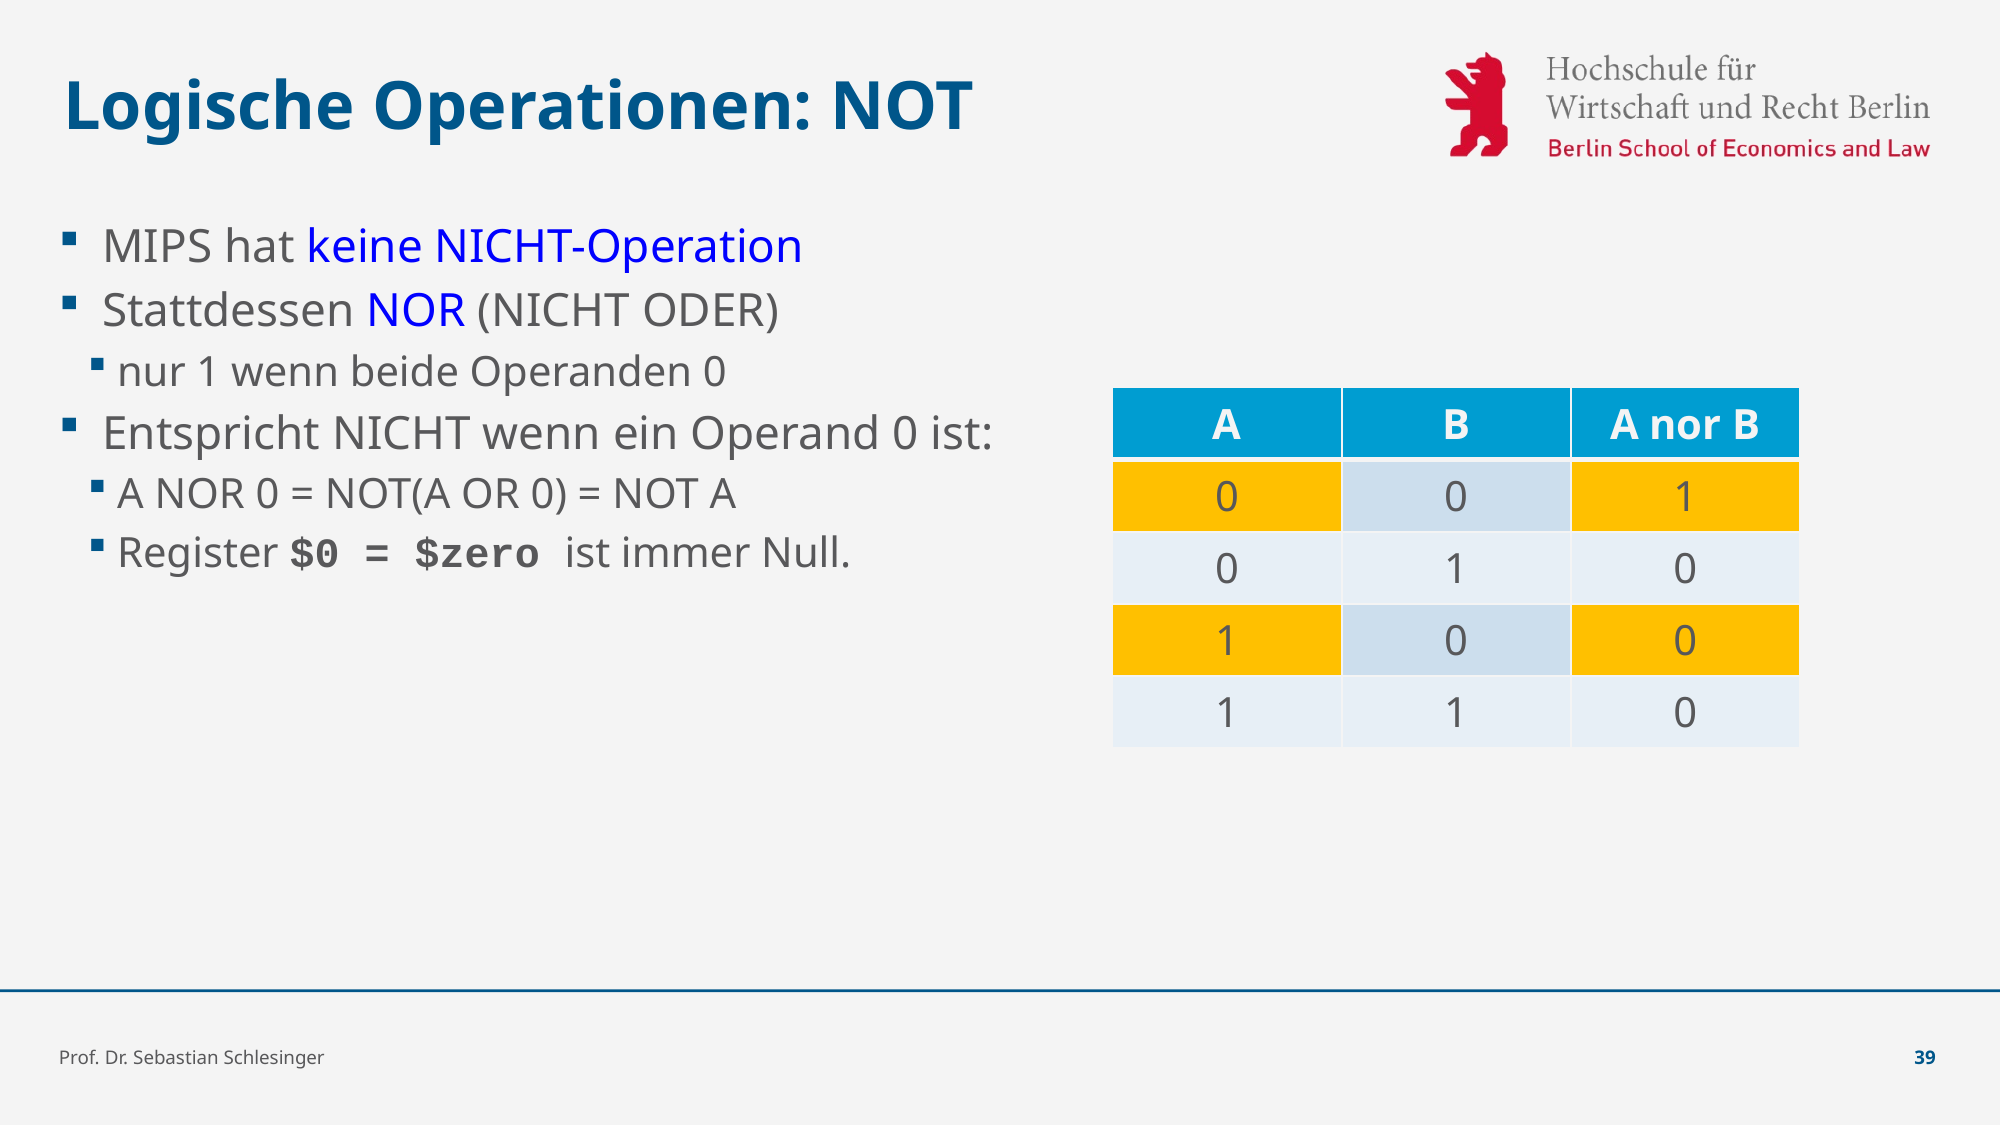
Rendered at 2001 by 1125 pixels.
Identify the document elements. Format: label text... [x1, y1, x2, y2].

table_cell 0 [1343, 462, 1570, 531]
table_cell 0 [1113, 462, 1341, 531]
table_header B [1343, 388, 1570, 457]
table_cell 0 [1343, 605, 1570, 675]
table_cell 1 [1113, 677, 1341, 747]
table_cell 1 [1343, 677, 1570, 747]
table_cell 0 [1113, 533, 1341, 603]
picture [1434, 49, 1937, 165]
table_header A [1113, 388, 1341, 457]
footer Prof. Dr. Sebastian Schlesinger [58, 1012, 1440, 1072]
table_cell 0 [1572, 605, 1799, 675]
table_header A nor B [1572, 388, 1799, 457]
table_cell 1 [1343, 533, 1570, 603]
table_cell 1 [1572, 462, 1799, 531]
slide_number 39 [1805, 1012, 1941, 1072]
table_cell 0 [1572, 677, 1799, 747]
table_cell 1 [1113, 605, 1341, 675]
title Logische Operationen: NOT [63, 56, 1314, 151]
list MIPS hat keine NICHT-Operation Stattdessen NOR (NICHT ODER) nur 1 wenn beide Operanden 0 Entspricht NICHT wenn ein Operand 0 ist: A NOR 0 = NOT(A OR 0) = NOT A Register $0 = $zero ist immer Null. [59, 212, 1941, 943]
table_cell 0 [1572, 533, 1799, 603]
